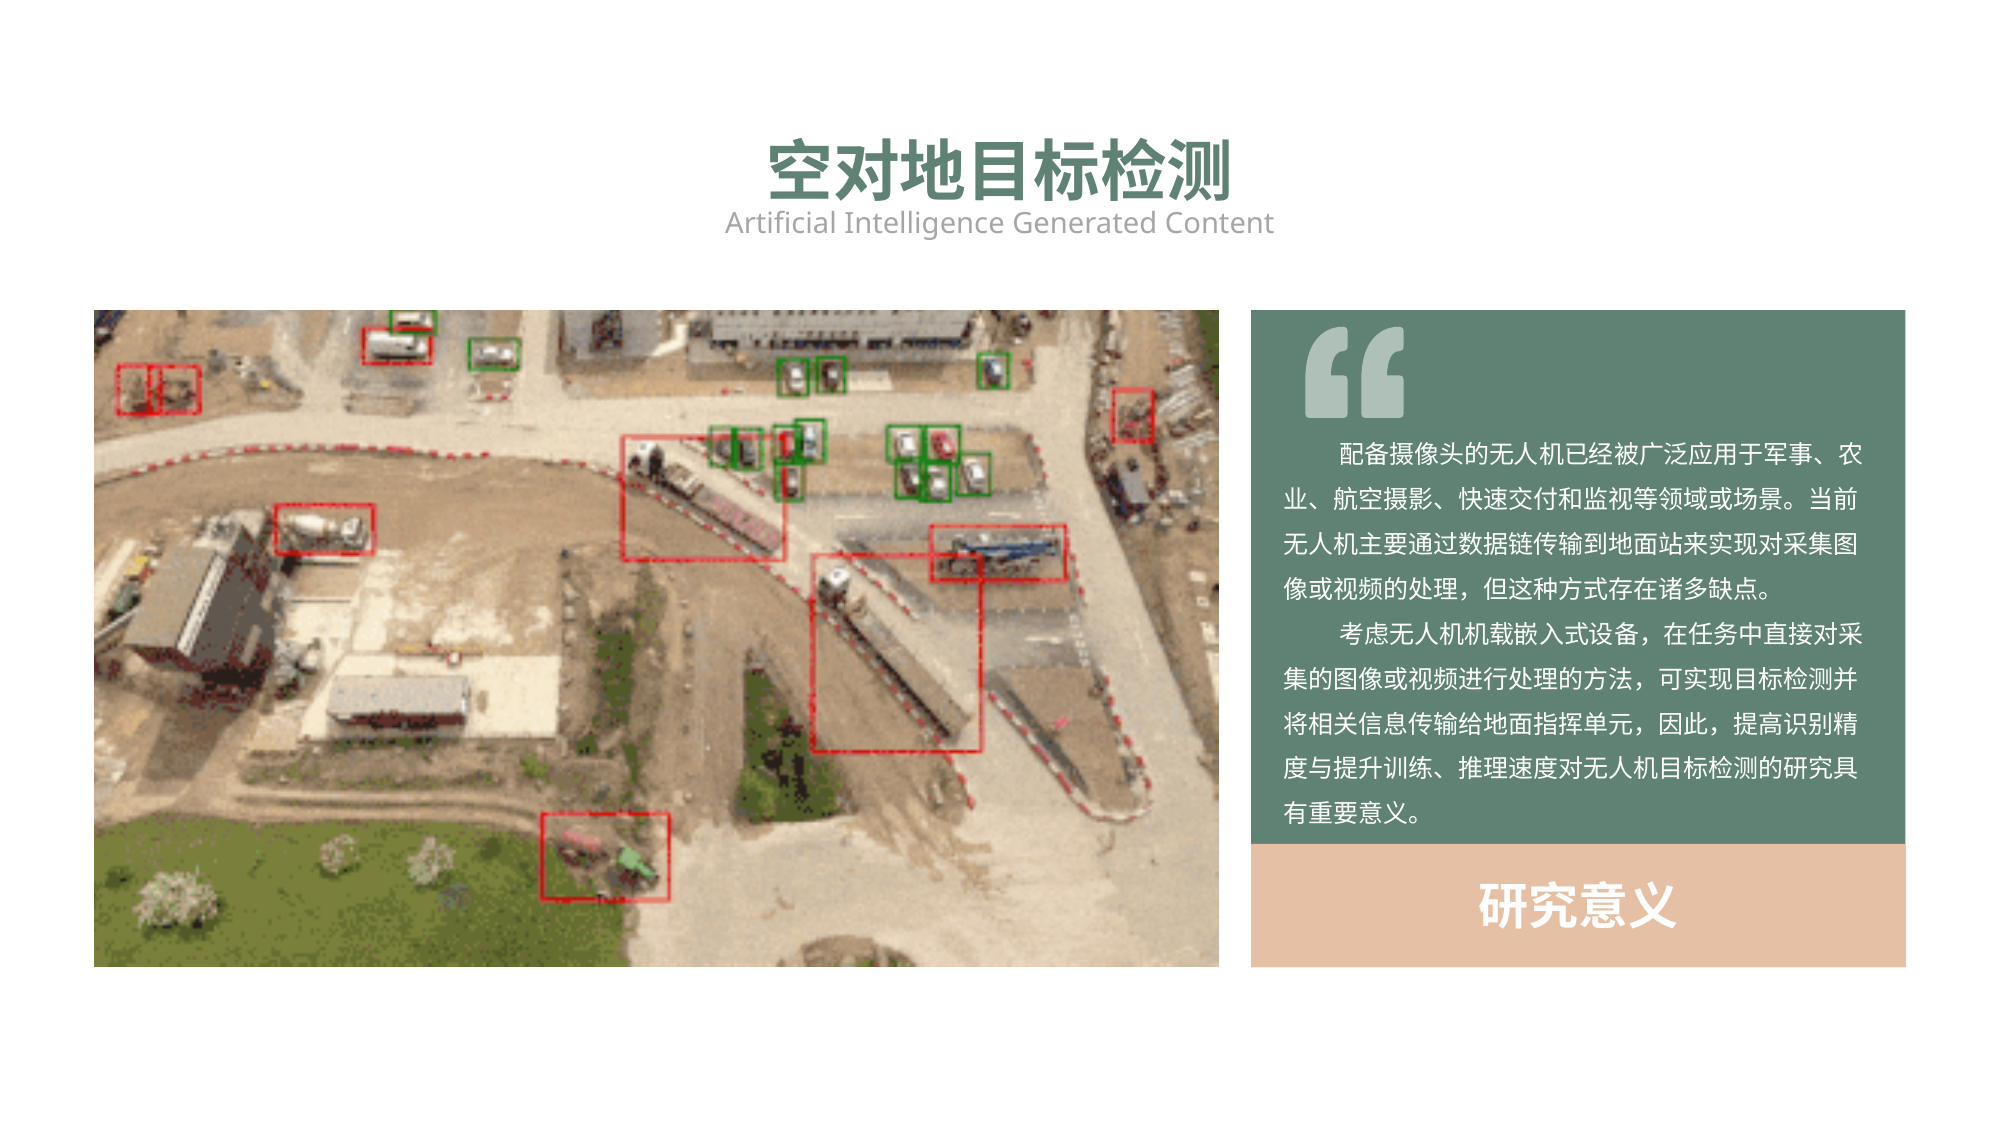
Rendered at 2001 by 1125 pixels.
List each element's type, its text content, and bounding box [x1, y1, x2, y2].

picture [94, 310, 1219, 968]
text_box 研究意义 [1426, 867, 1731, 943]
text_box 空对地目标检测 [578, 105, 1421, 217]
text_box [1250, 309, 1907, 843]
text_box [1305, 326, 1348, 418]
text_box 配备摄像头的无人机已经被广泛应用于军事、农业、航空摄影、快速交付和监视等领域或场景。当前无人机主要通过数据链传输到地面站来实现对采集图像或视频的处理，但这种方式存在诸多缺点。 考虑无人机机载嵌入式设备，在任务中直接对采集的图像或视频进行处理的方法，可实现目标检测并将相关信息传输给地面指挥单元，因此，提高识别精度与提升训练、推理速度对无人机目标检测的研究具有重要意义。 [1283, 423, 1876, 828]
text_box [1361, 326, 1404, 418]
text_box Artificial Intelligence Generated Content [694, 217, 1306, 247]
text_box [1250, 843, 1907, 968]
